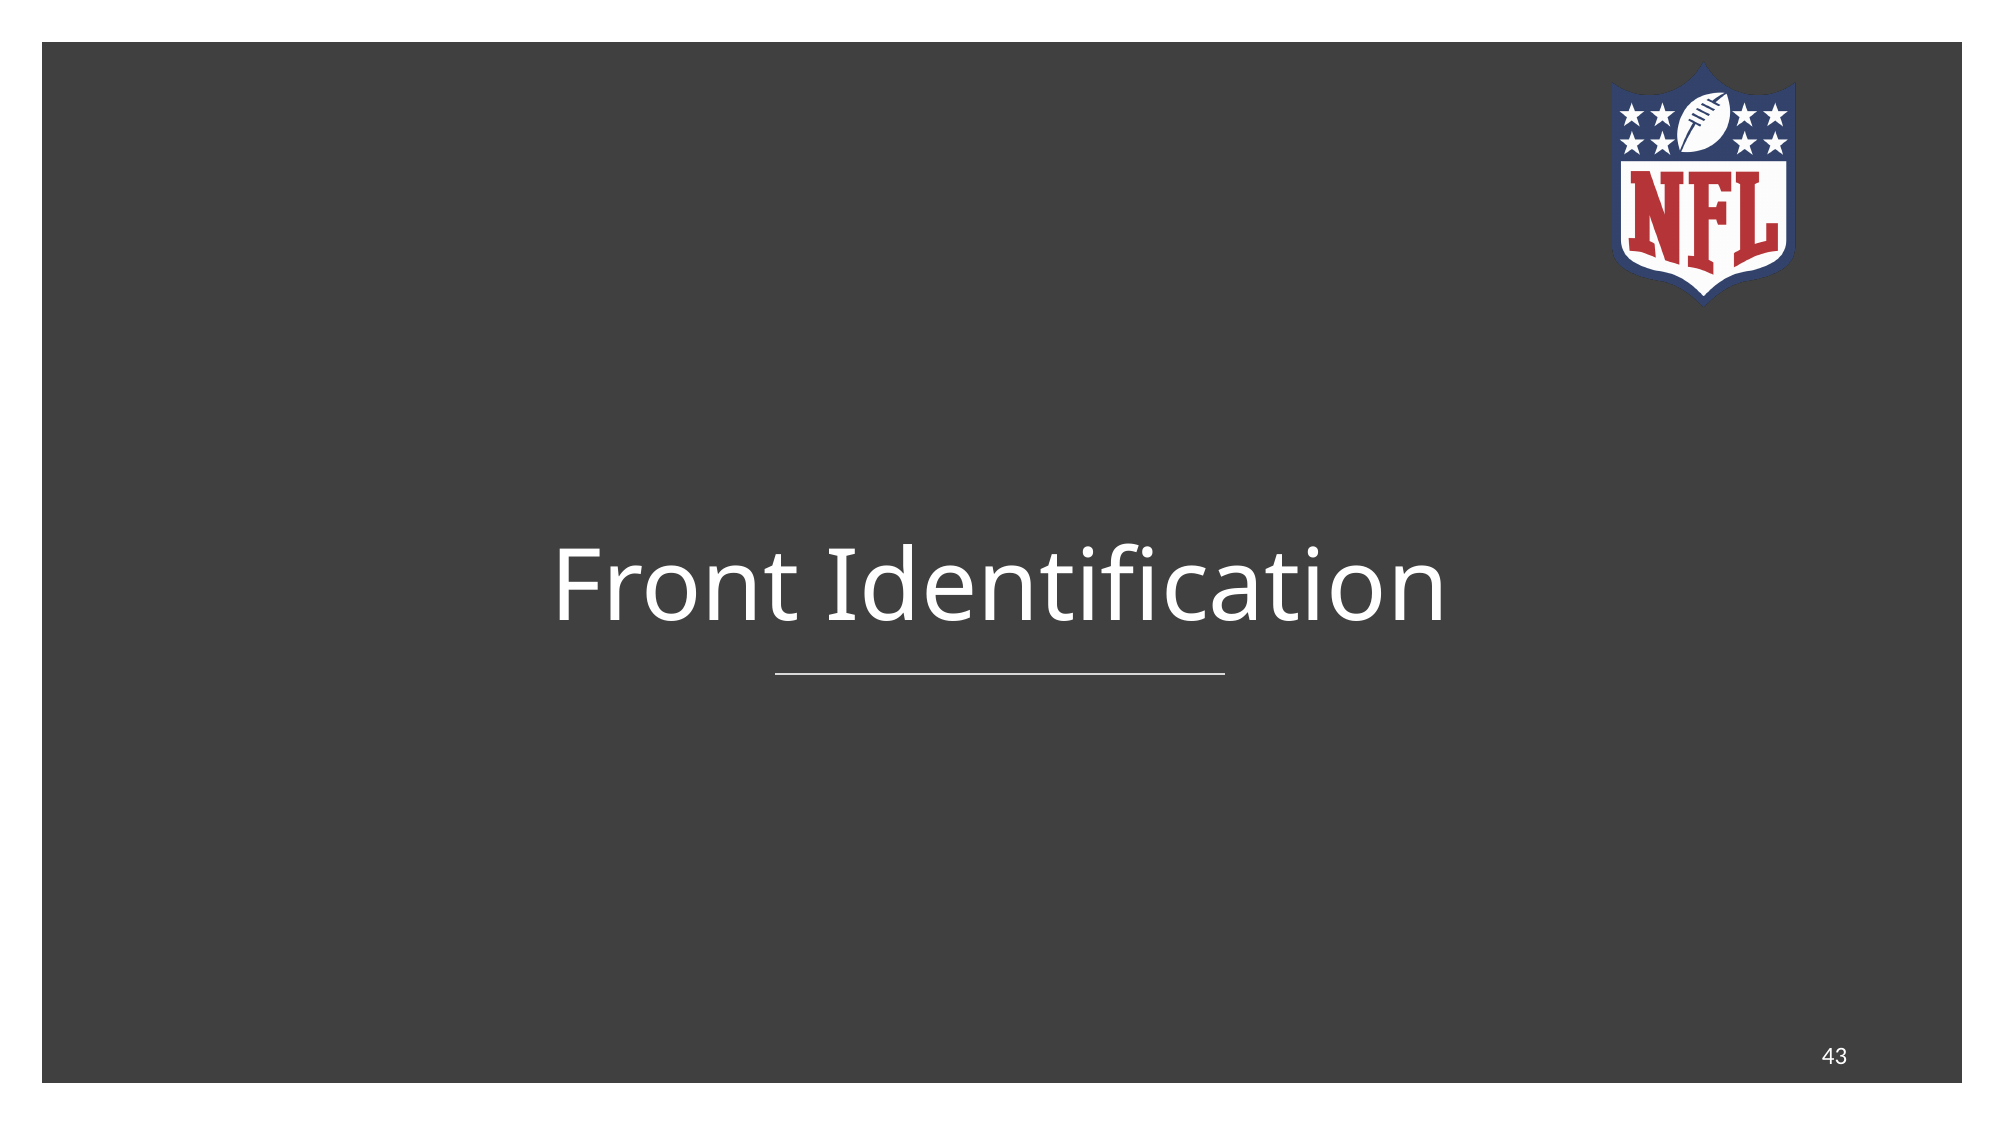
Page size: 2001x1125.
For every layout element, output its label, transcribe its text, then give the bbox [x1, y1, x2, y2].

slide_number 43 [1412, 1024, 1863, 1085]
text_box [52, 52, 1952, 1073]
picture [1458, 21, 1948, 347]
text_box [0, 0, 2000, 1125]
title Front Identification [249, 184, 1750, 650]
